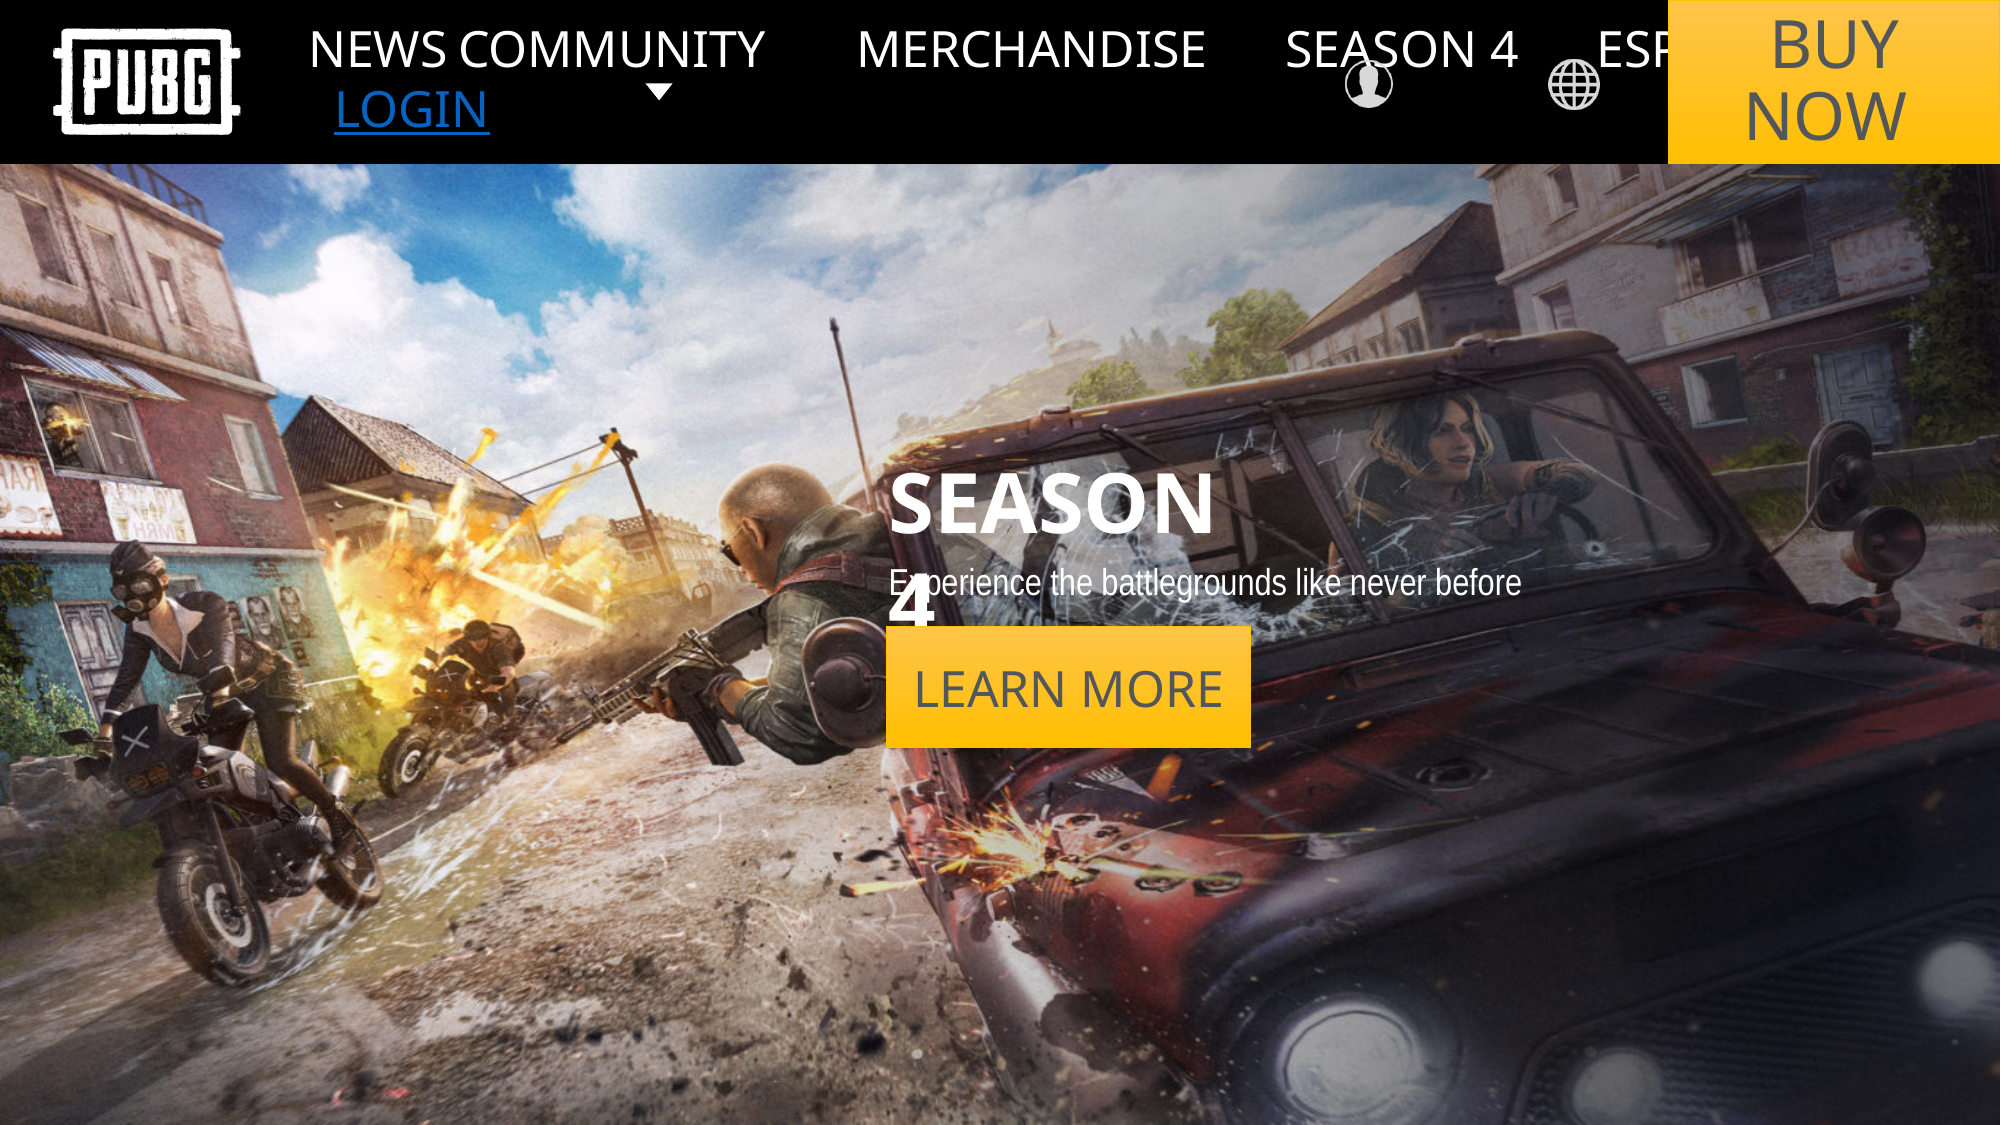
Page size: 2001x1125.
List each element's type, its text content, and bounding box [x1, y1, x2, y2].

text_box [641, 81, 678, 104]
picture [1339, 54, 1398, 113]
picture [1548, 55, 1603, 110]
picture [0, 0, 2000, 1125]
subtitle BUY NOW [1668, 0, 2000, 164]
title NEWS COMMUNITY MERCHANDISE SEASON 4 ESPORTS LOGIN [294, 0, 1668, 164]
